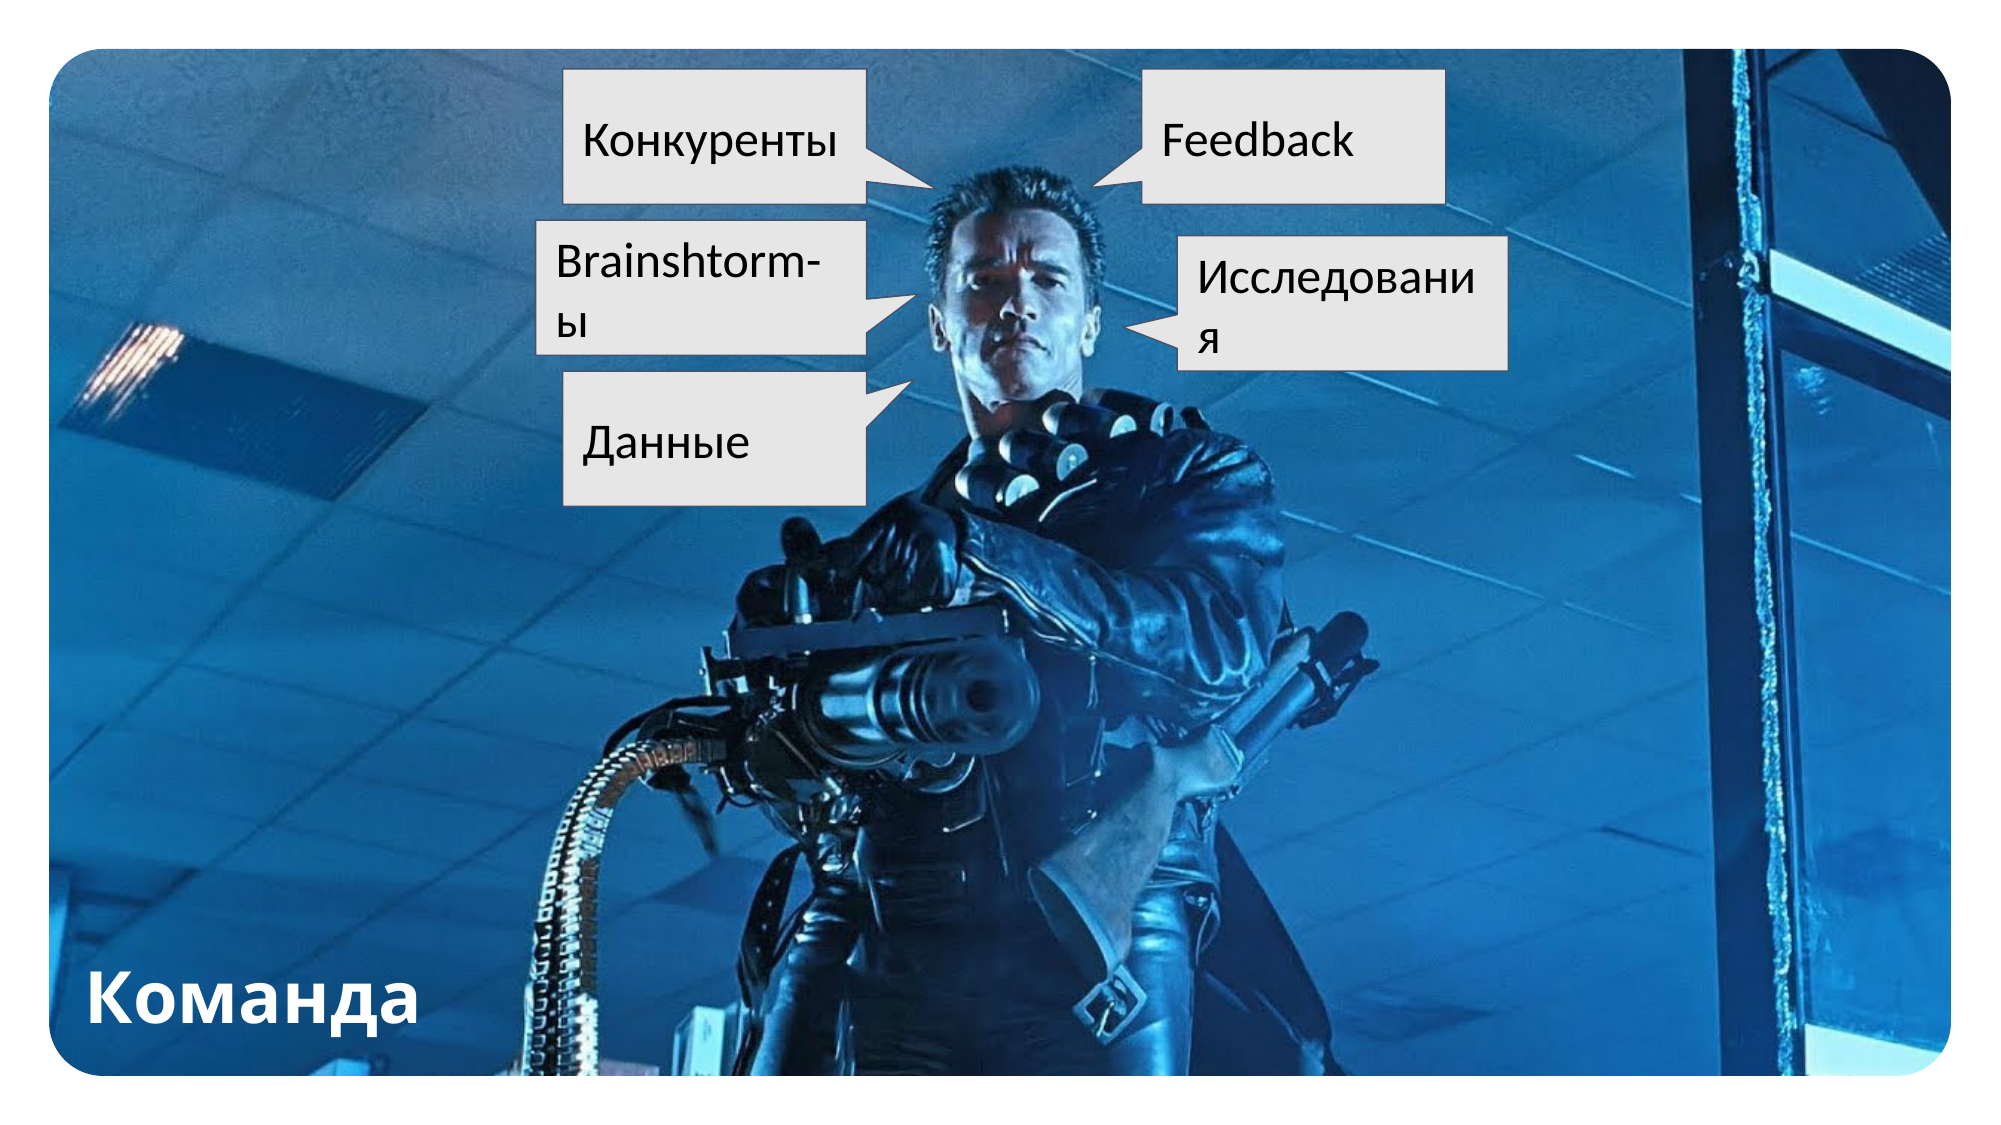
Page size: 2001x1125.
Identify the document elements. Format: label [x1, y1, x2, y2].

picture [48, 48, 1951, 1076]
